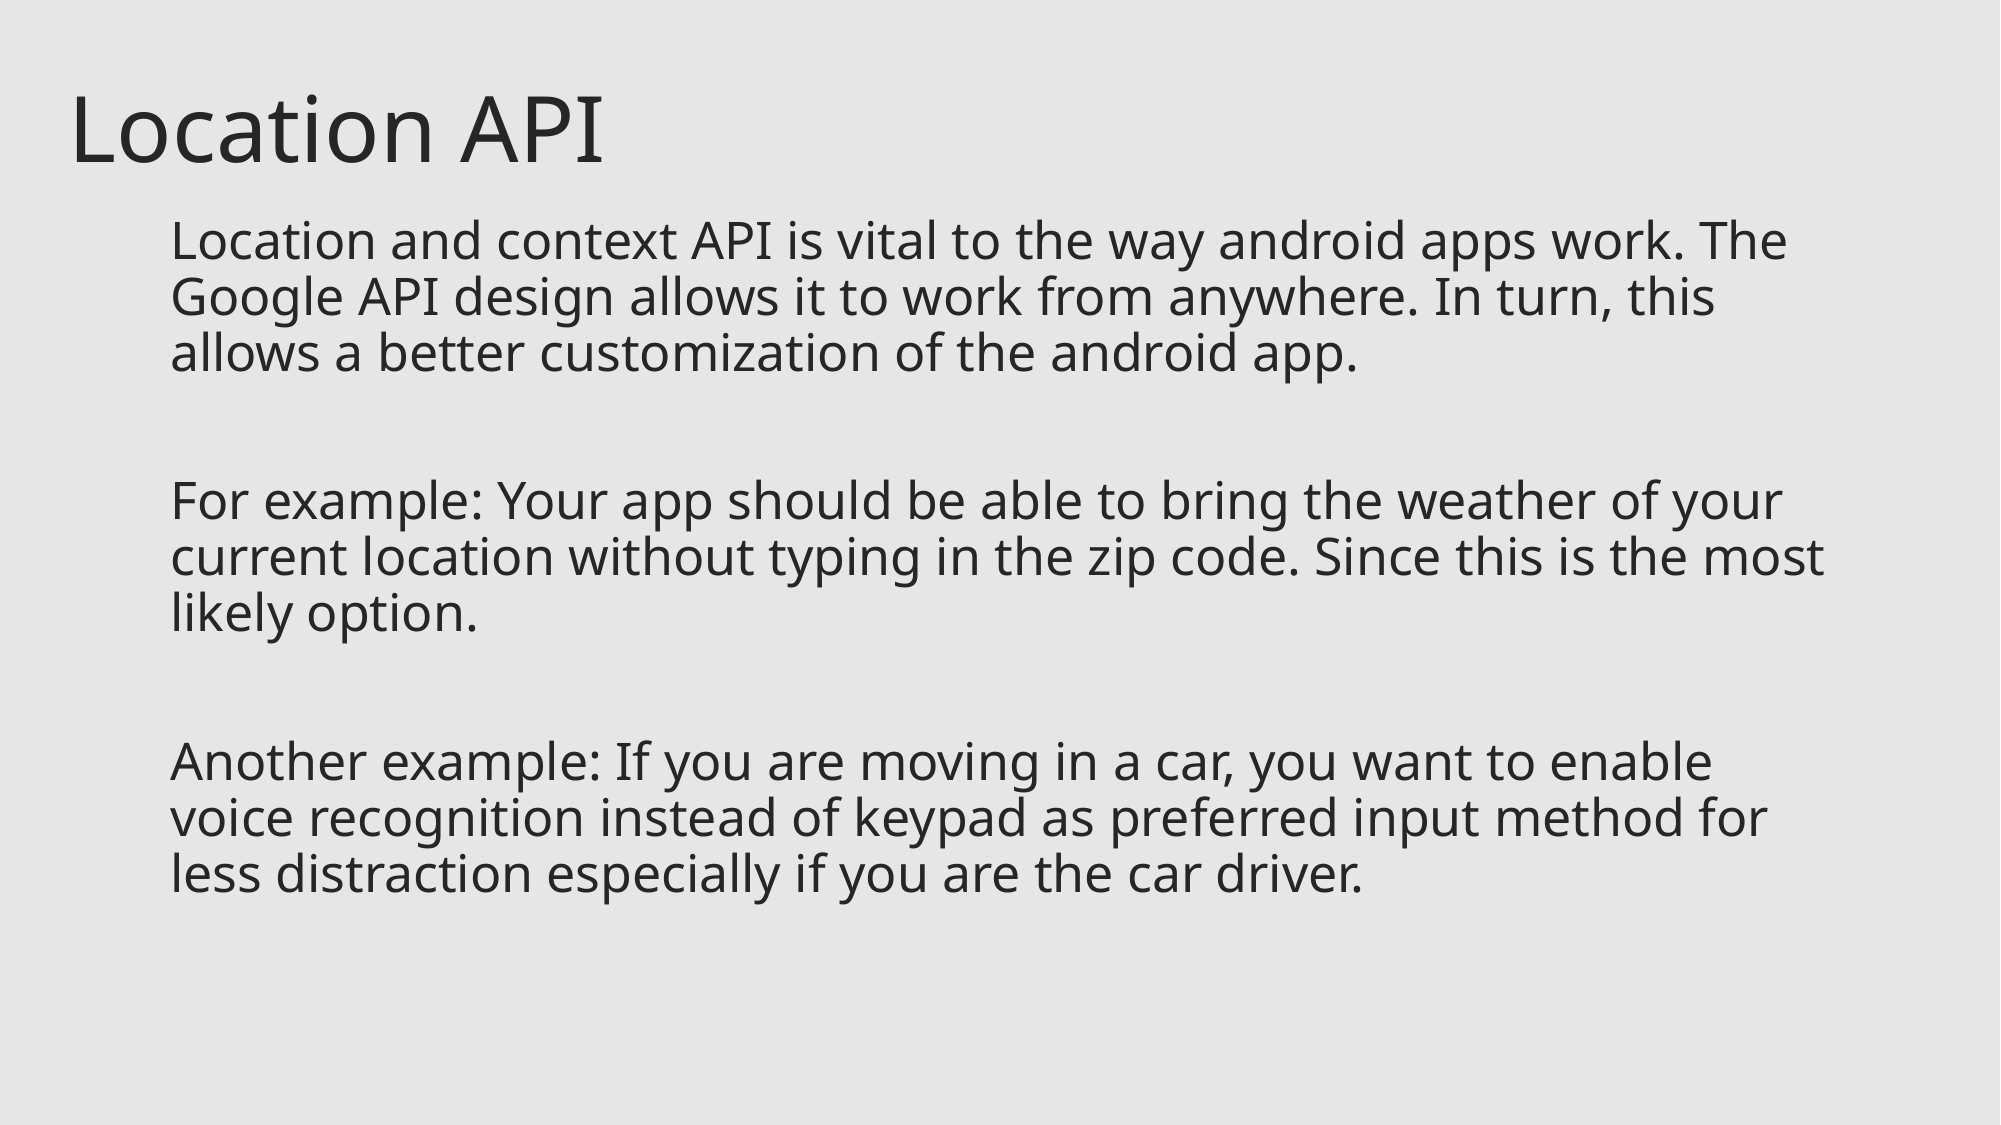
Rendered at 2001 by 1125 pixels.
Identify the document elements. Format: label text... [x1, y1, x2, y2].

title Location API [53, 23, 1779, 242]
list Location and context API is vital to the way android apps work. The Google API design allows it to work from anywhere. In turn, this allows a better customization of the android app. For example: Your app should be able to bring the weather of your current location without typing in the zip code. Since this is the most likely option. Another example: If you are moving in a car, you want to enable voice recognition instead of keypad as preferred input method for less distraction especially if you are the car driver. [137, 207, 1863, 921]
